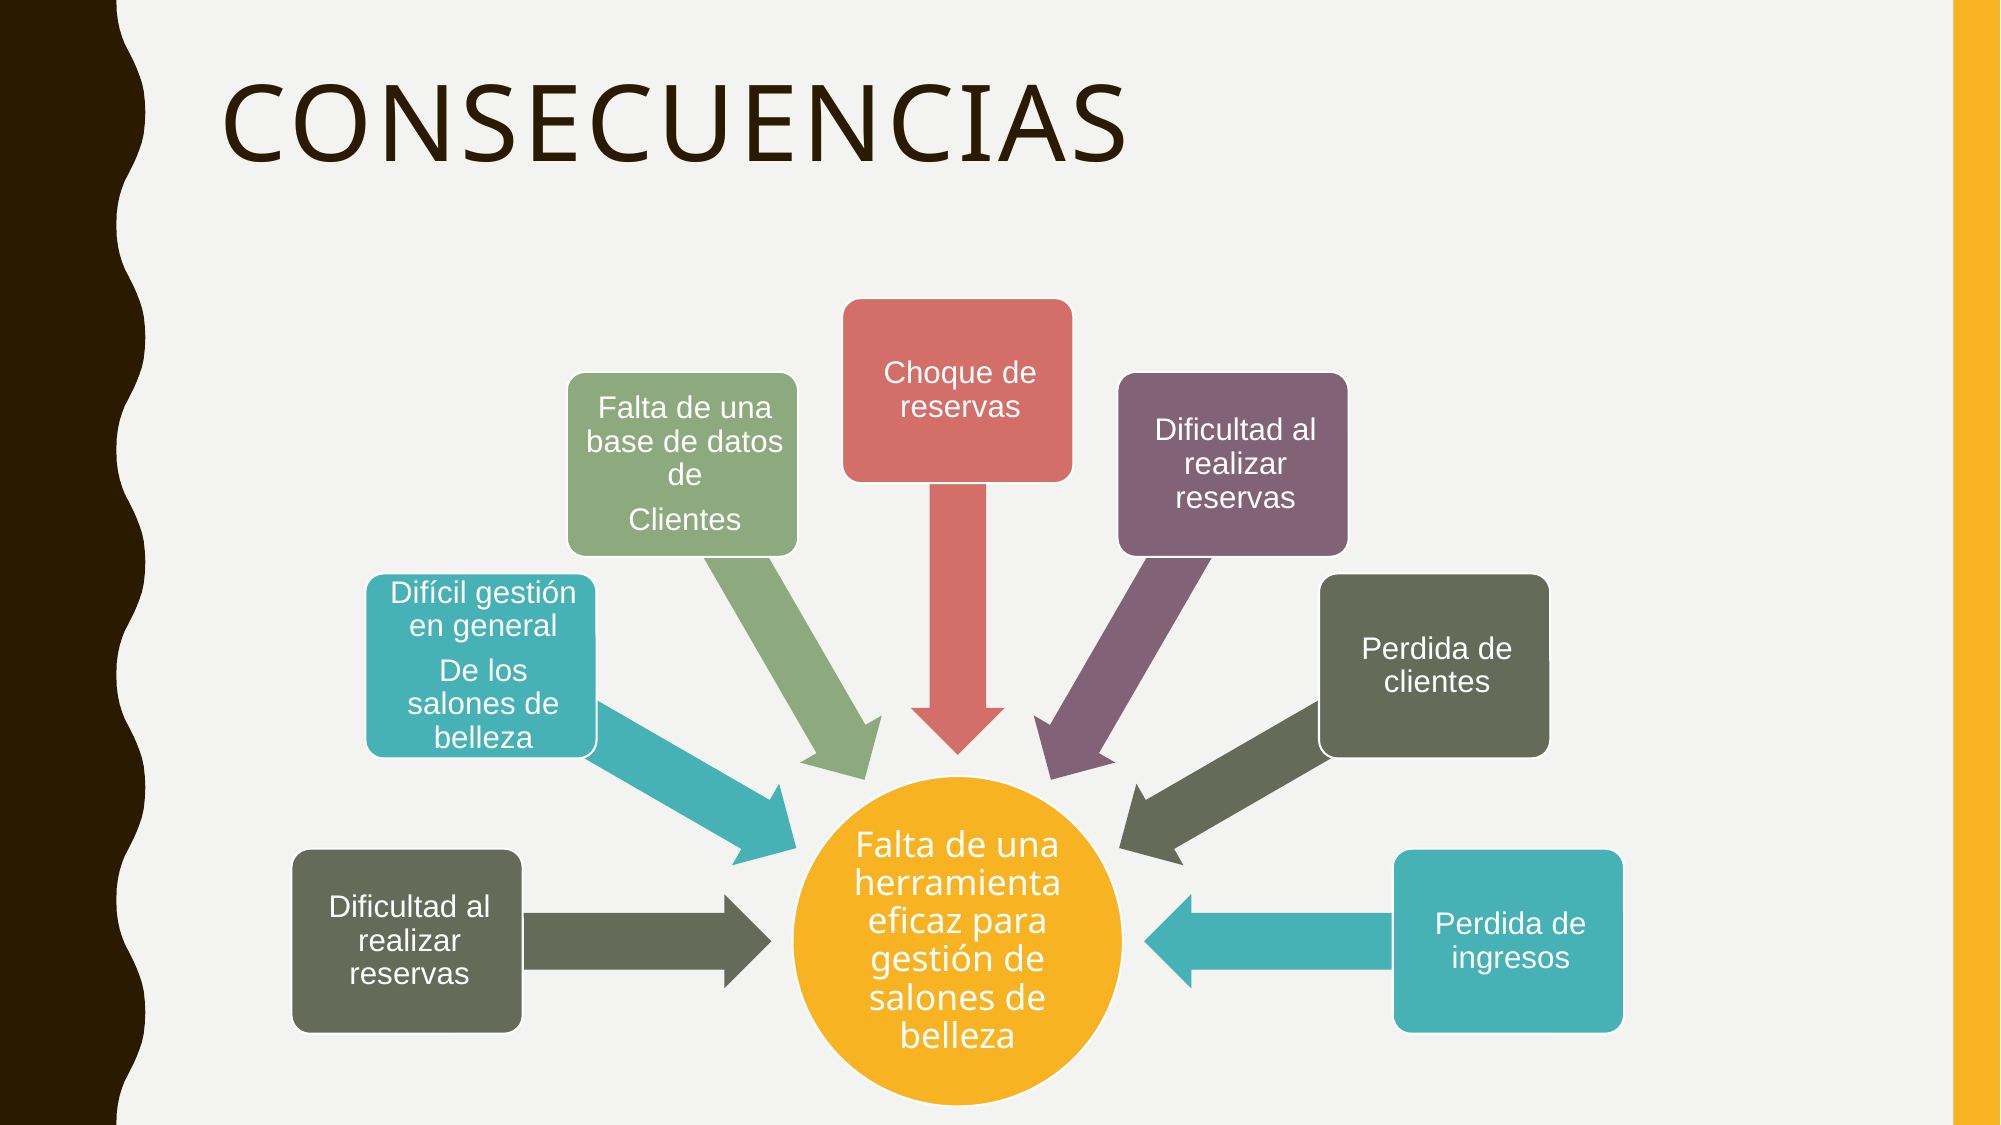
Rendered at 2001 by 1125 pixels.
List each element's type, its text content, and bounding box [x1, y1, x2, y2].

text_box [290, 257, 1625, 1125]
text_box Consecuencias [205, 62, 1875, 308]
